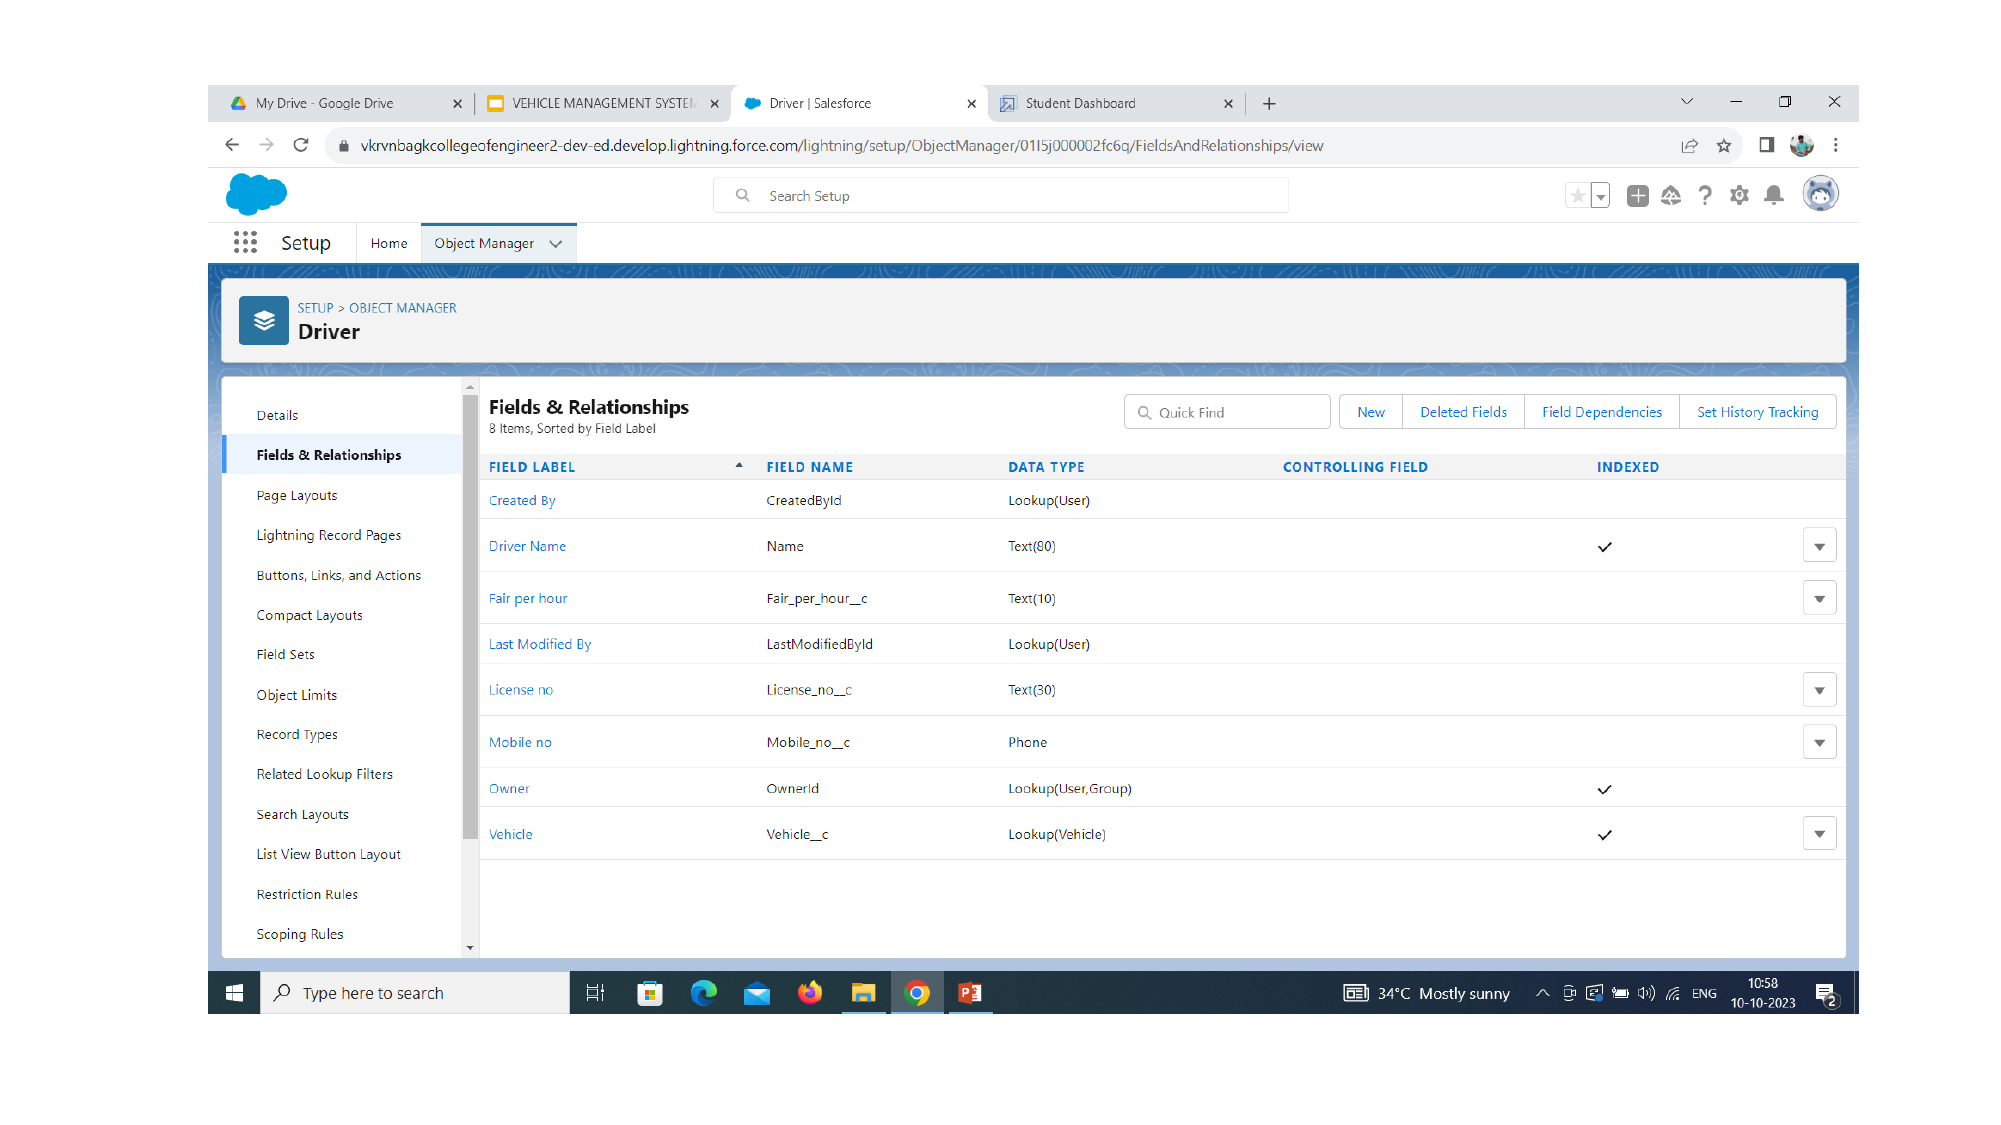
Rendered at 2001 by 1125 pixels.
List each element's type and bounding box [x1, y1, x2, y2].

picture [208, 85, 1859, 1014]
